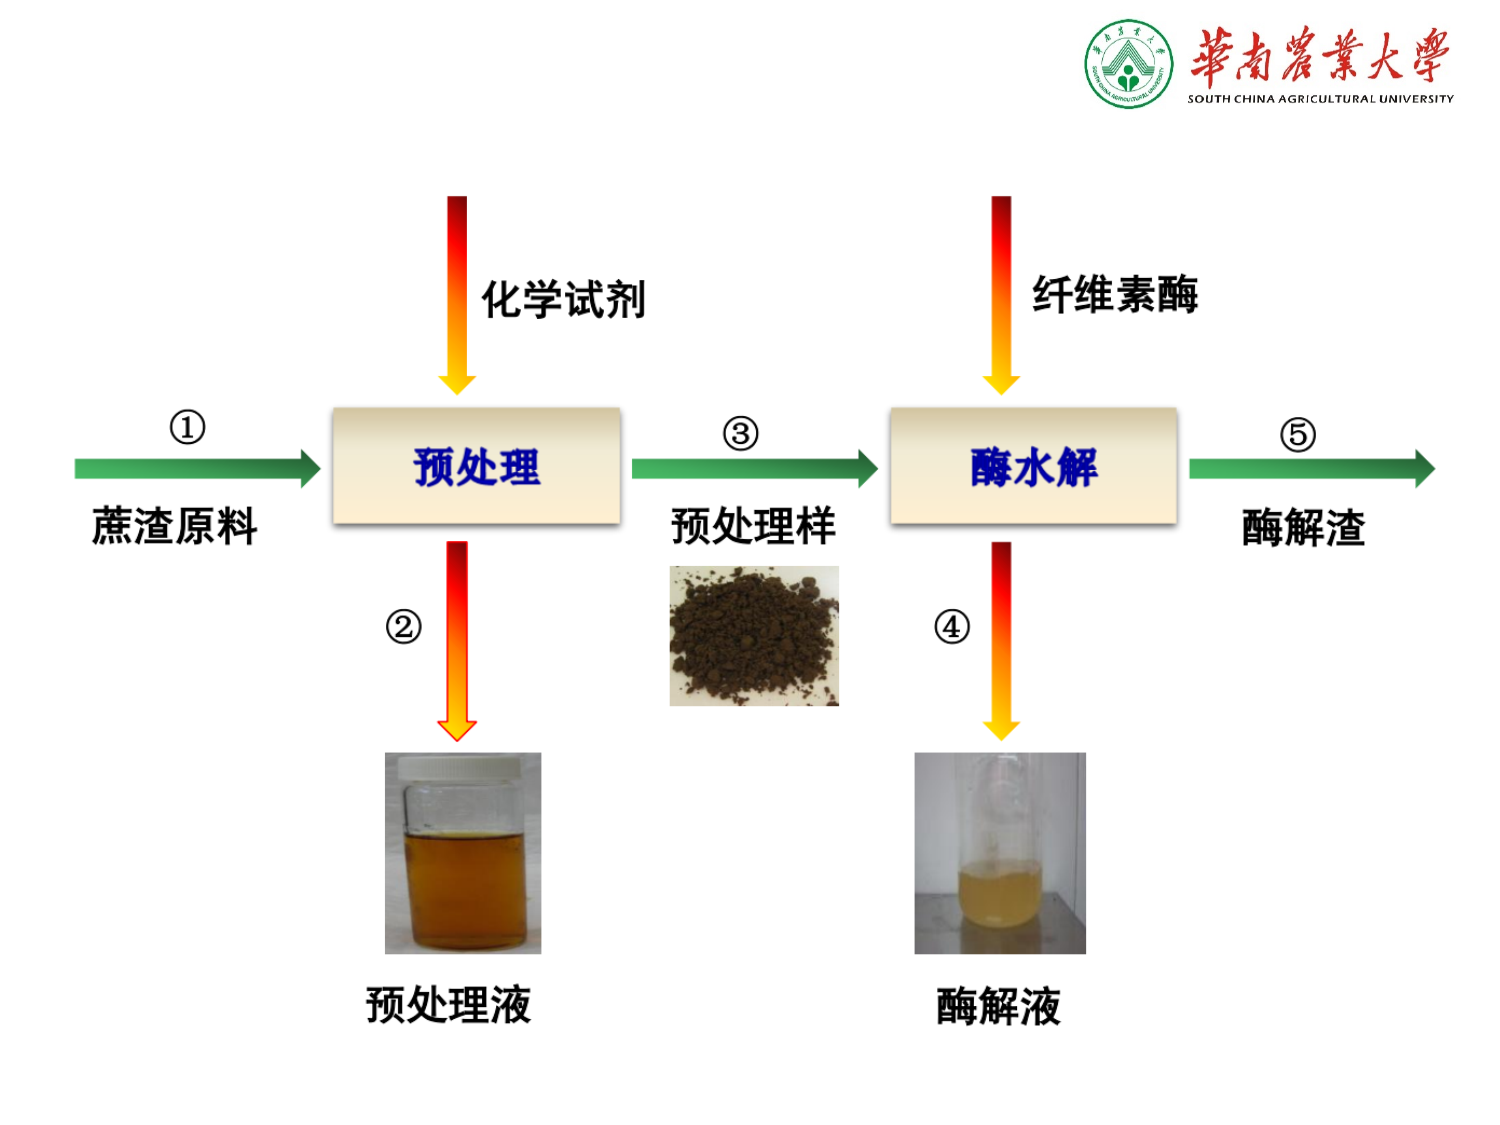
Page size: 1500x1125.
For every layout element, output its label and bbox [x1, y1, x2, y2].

picture [1024, 0, 1500, 127]
picture [42, 182, 1468, 1046]
